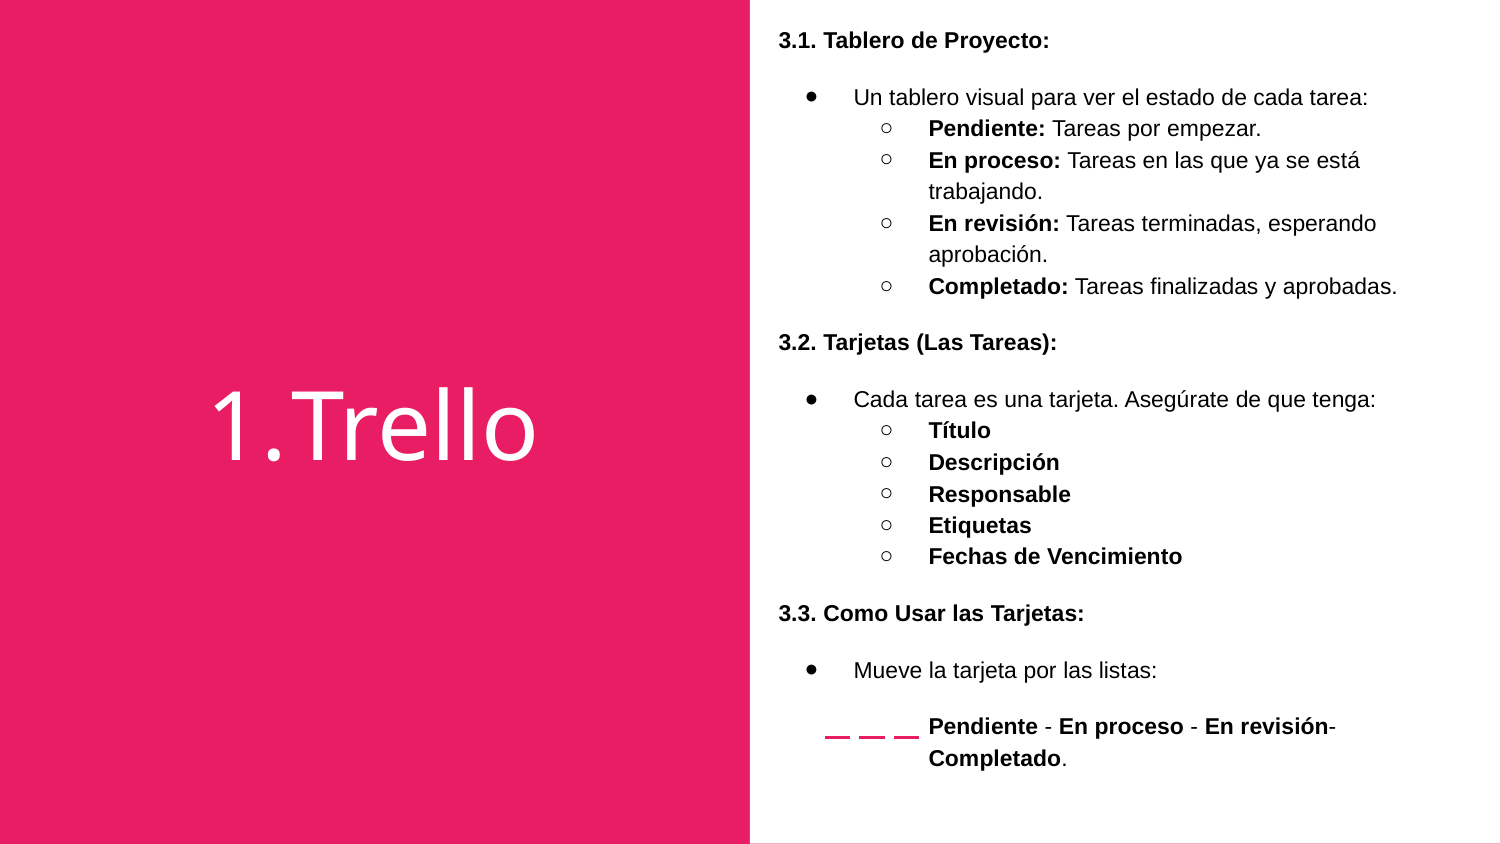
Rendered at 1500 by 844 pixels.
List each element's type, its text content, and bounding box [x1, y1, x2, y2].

title Trello [43, 298, 708, 546]
text_box 3.1. Tablero de Proyecto: Un tablero visual para ver el estado de cada tarea: Pendiente: Tareas por empezar. En proceso: Tareas en las que ya se está trabajando. En revisión: Tareas terminadas, esperando aprobación. Completado: Tareas finalizadas y aprobadas. 3.2. Tarjetas (Las Tareas): Cada tarea es una tarjeta. Asegúrate de que tenga: Título Descripción Responsable Etiquetas Fechas de Vencimiento 3.3. Como Usar las Tarjetas: Mueve la tarjeta por las listas: Pendiente - En proceso - En revisión- Completado. [763, 10, 1488, 833]
